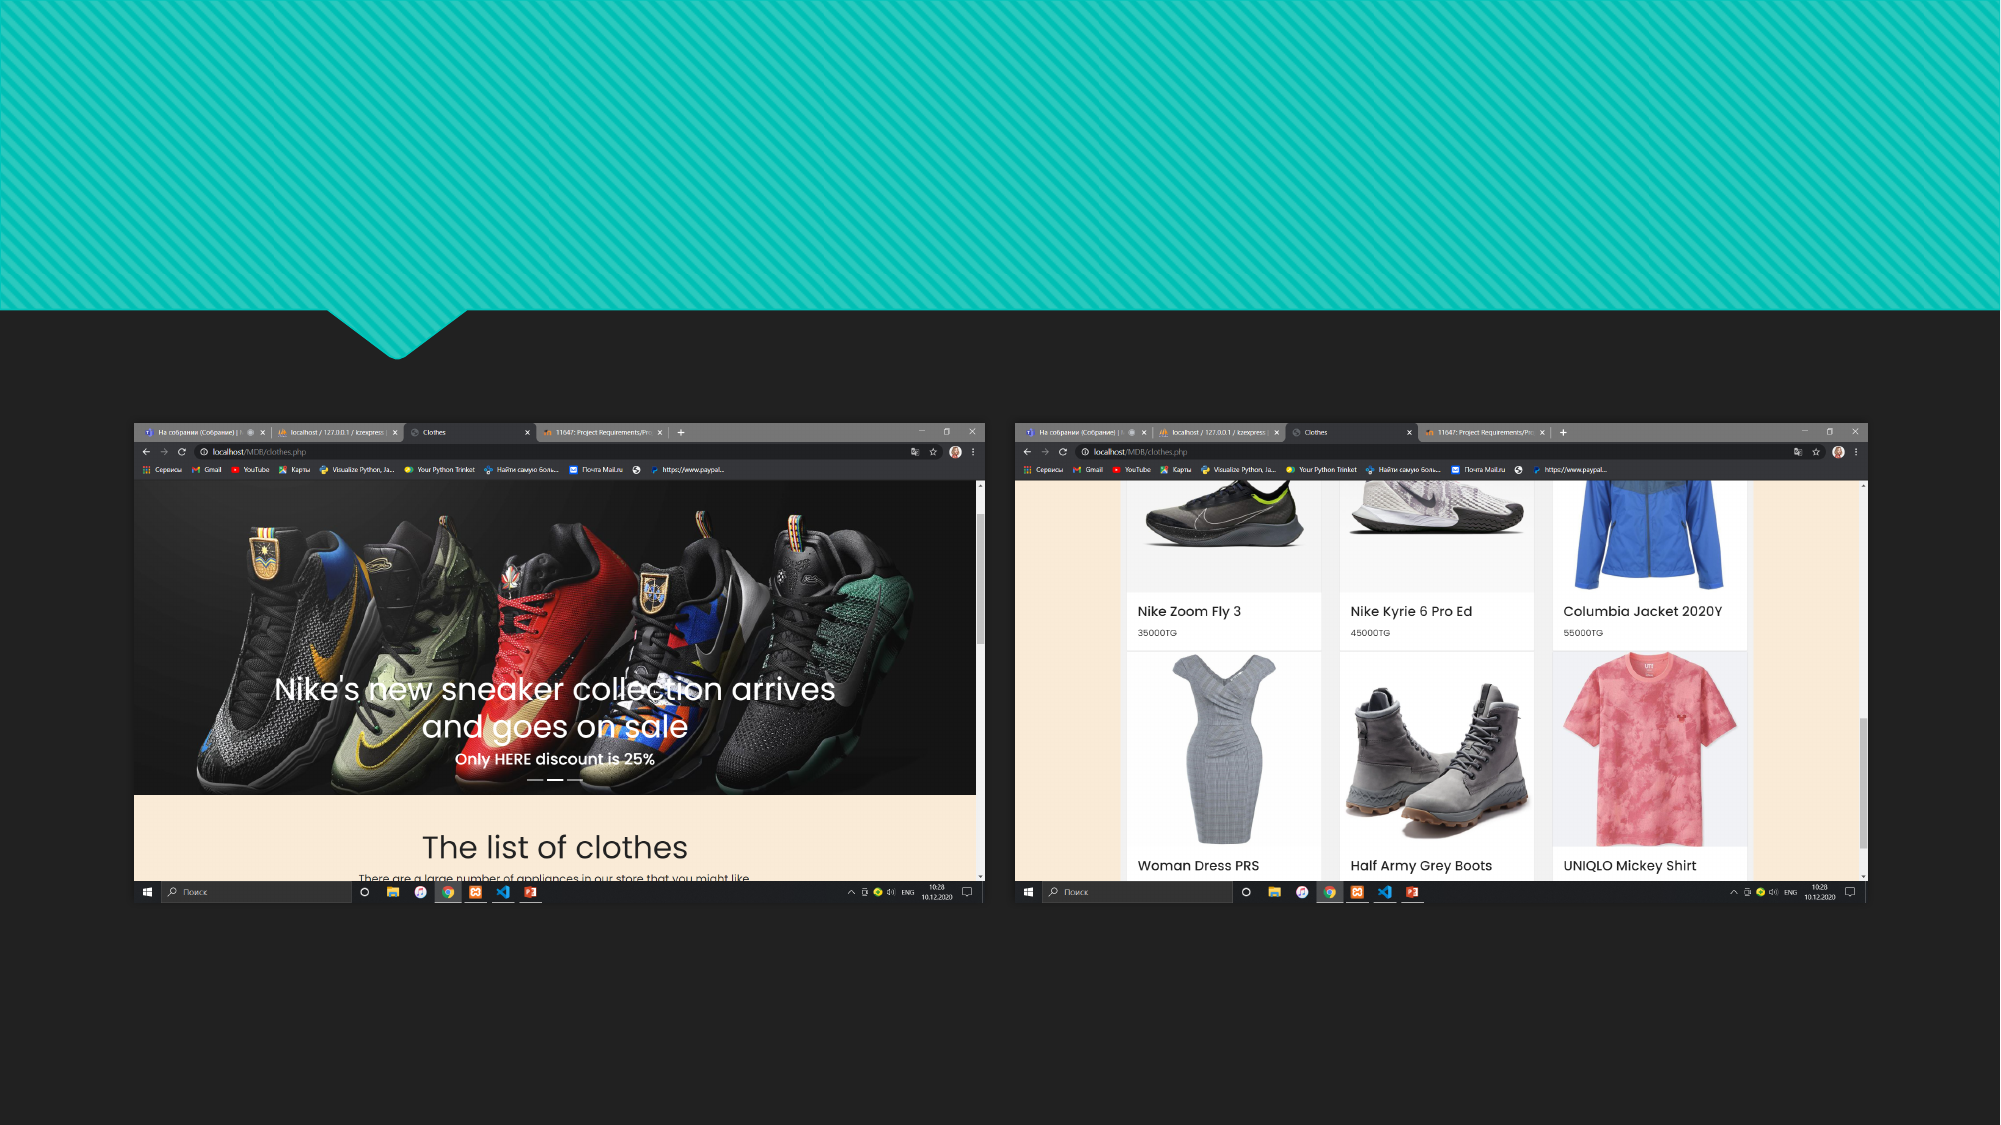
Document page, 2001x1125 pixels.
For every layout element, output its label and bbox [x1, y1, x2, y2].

list [1014, 423, 1868, 903]
list [134, 423, 986, 903]
